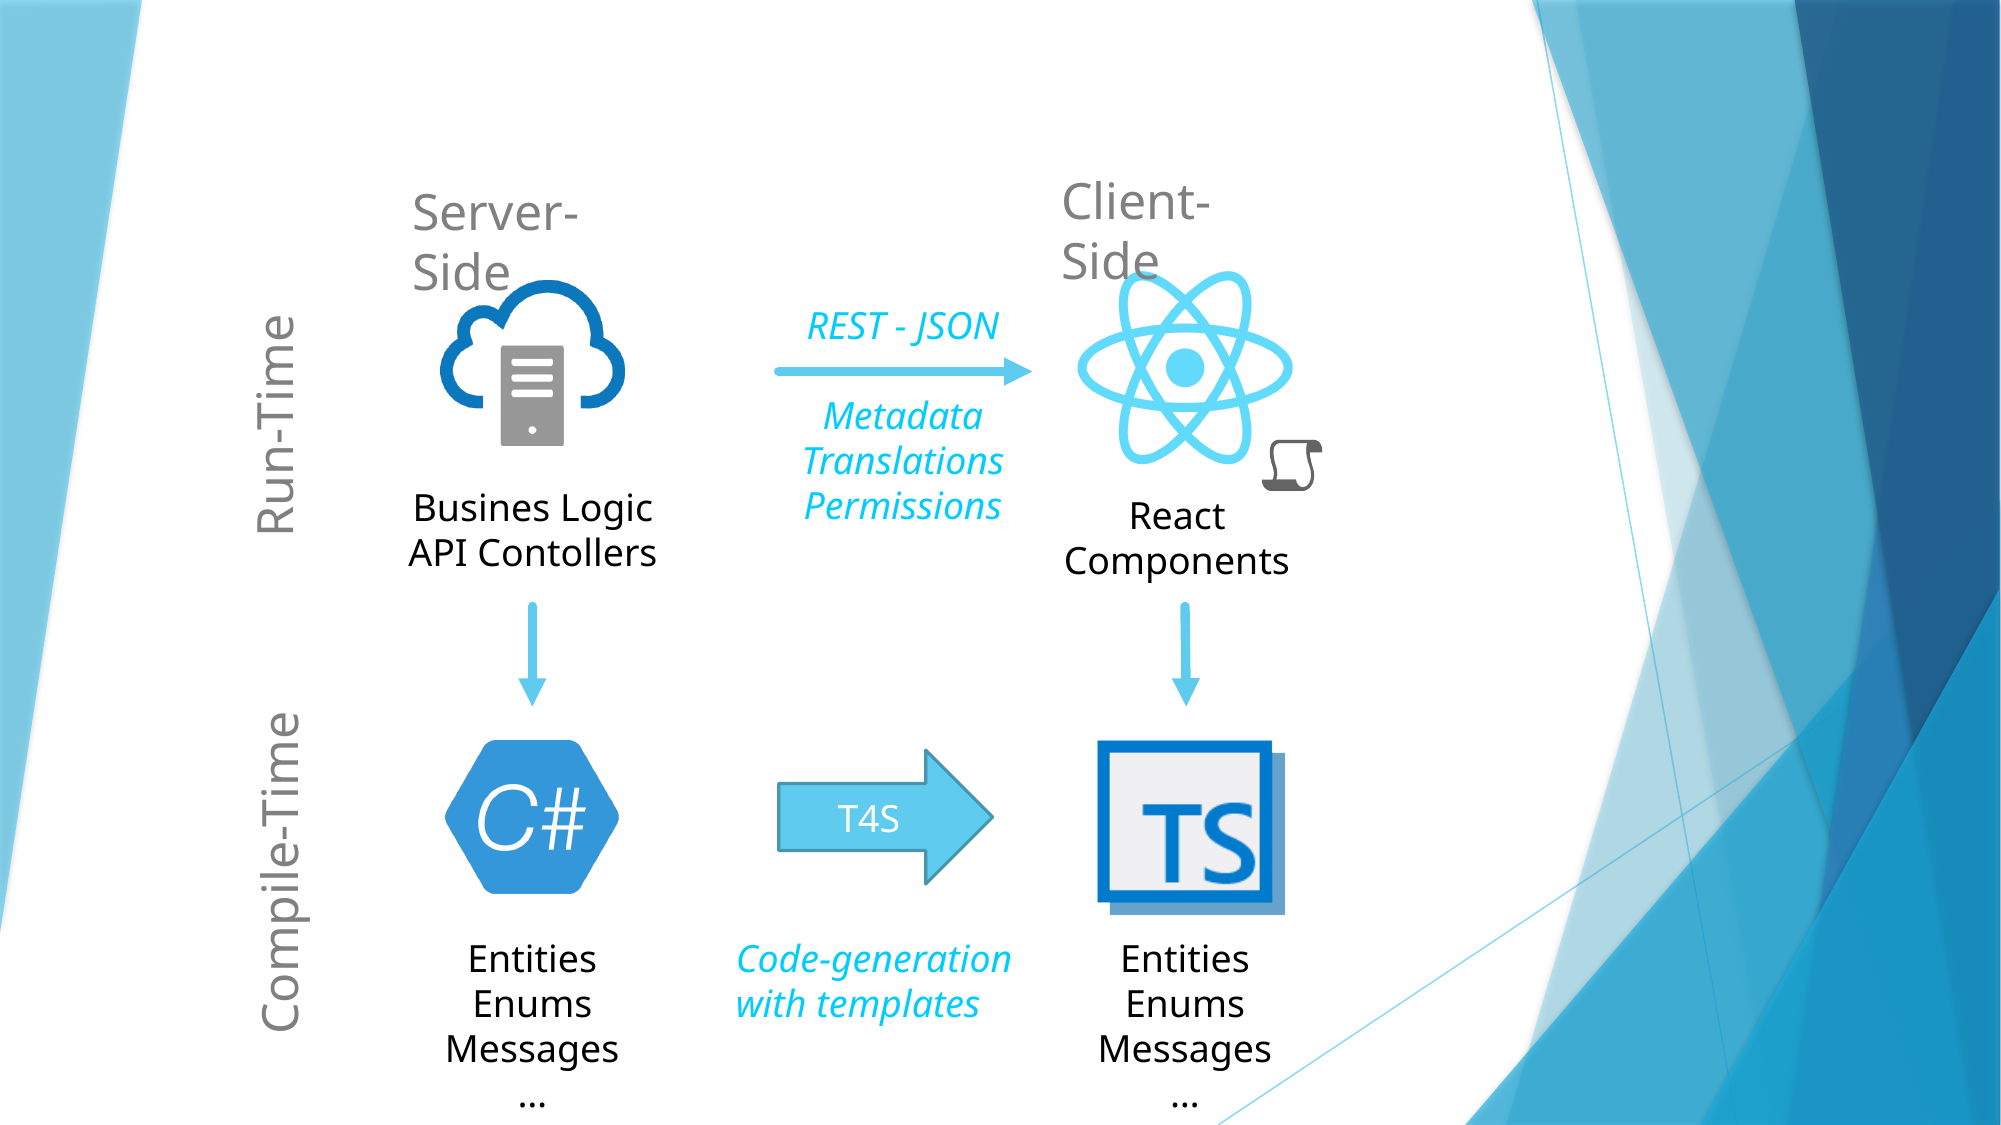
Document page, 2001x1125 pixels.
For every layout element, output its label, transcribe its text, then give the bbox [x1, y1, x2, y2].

picture [445, 739, 620, 895]
picture [1084, 727, 1286, 929]
text_box Server-Side [397, 173, 685, 308]
picture [1061, 248, 1339, 501]
picture [440, 270, 625, 456]
text_box Run-Time [235, 289, 311, 552]
text_box Entities Enums Messages … [413, 928, 652, 1123]
text_box REST - JSON Metadata Translations Permissions [778, 380, 1028, 535]
text_box Code-generation with templates [721, 928, 1047, 1078]
text_box Client-Side [1046, 162, 1324, 297]
text_box REST - JSON Metadata Translations Permissions [778, 295, 1028, 368]
text_box T4S [777, 748, 994, 886]
text_box Compile-Time [241, 686, 317, 1050]
text_box Entities Enums Messages … [1066, 928, 1304, 1123]
text_box Busines Logic API Contollers [365, 476, 700, 581]
text_box React Components [1009, 484, 1345, 590]
